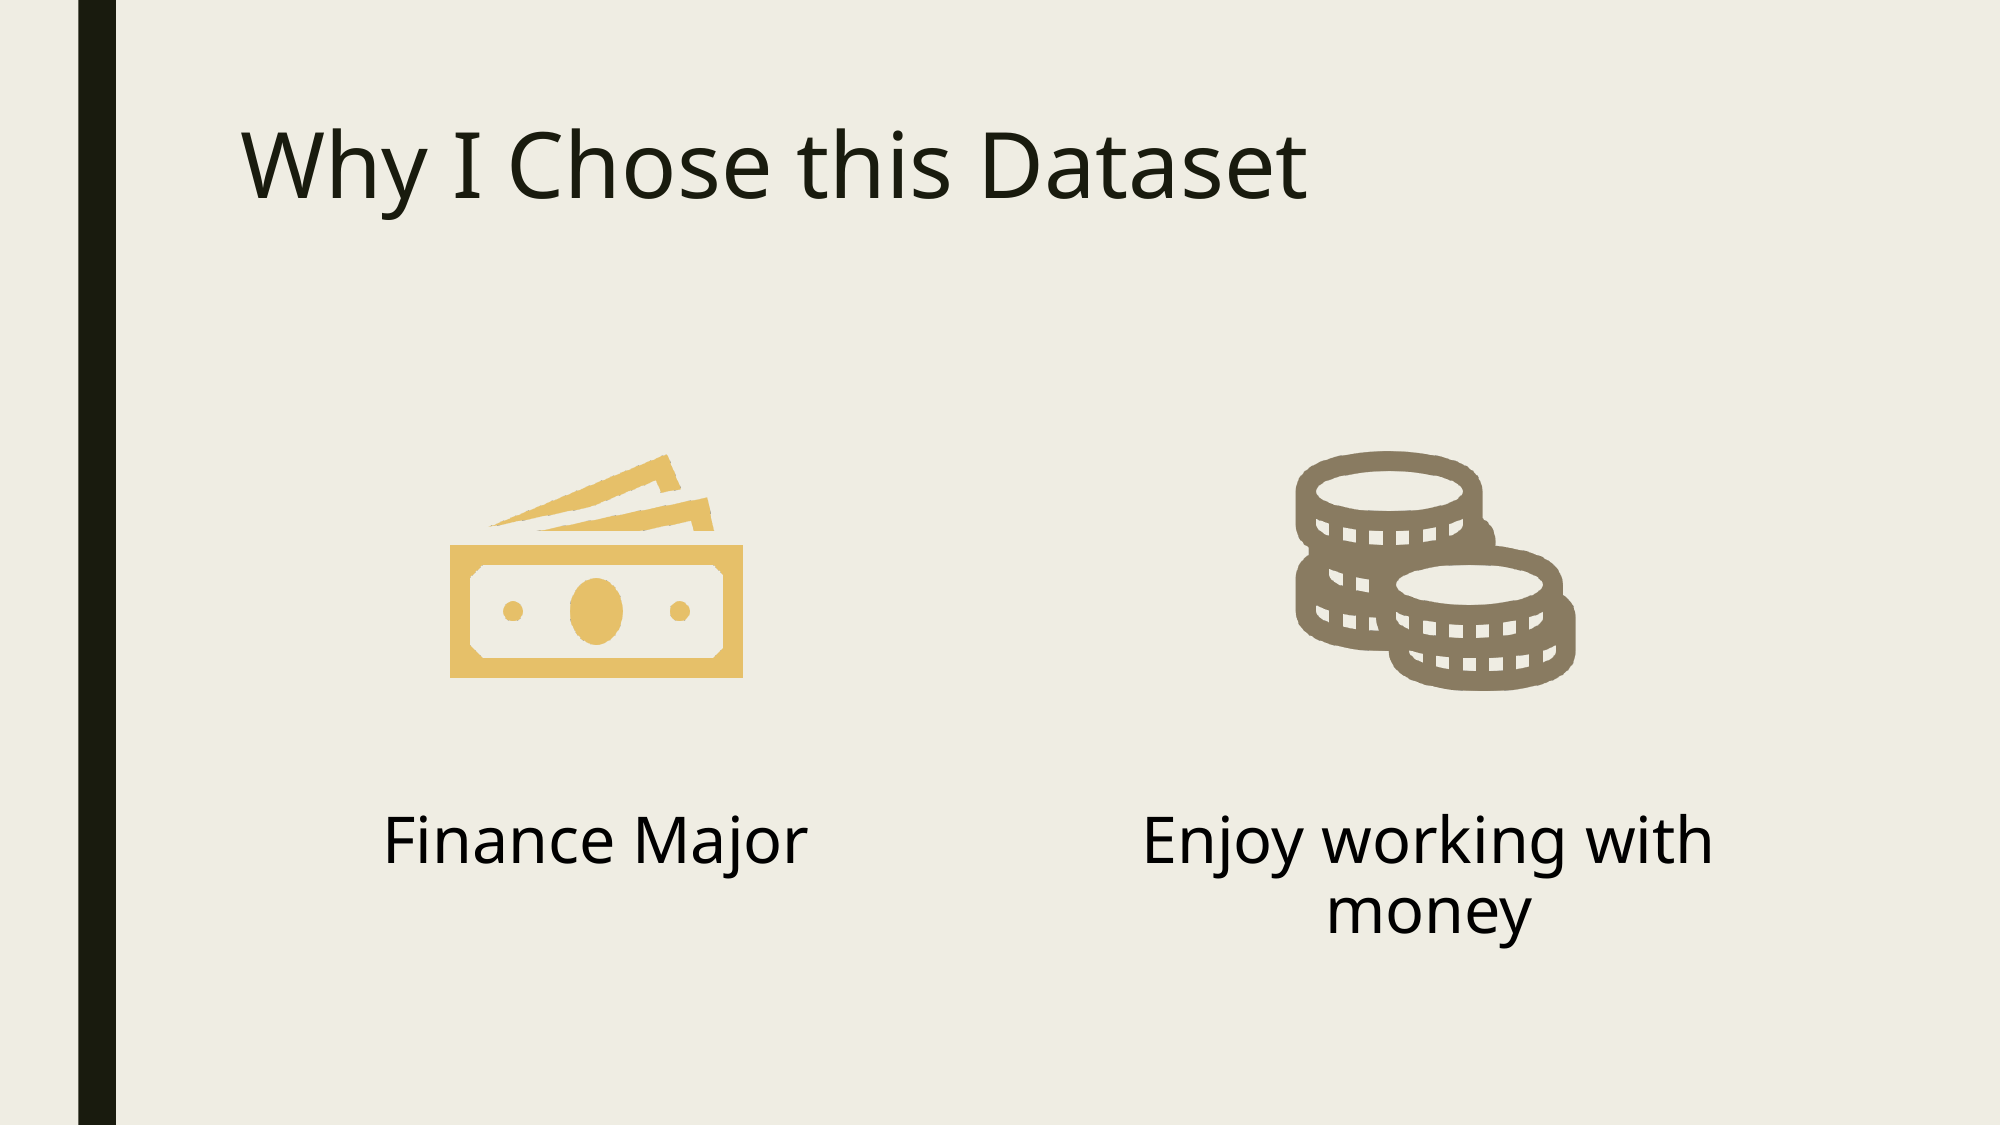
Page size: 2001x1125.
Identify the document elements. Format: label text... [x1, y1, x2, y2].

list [224, 374, 1800, 963]
title Why I Chose this Dataset [225, 112, 1800, 357]
